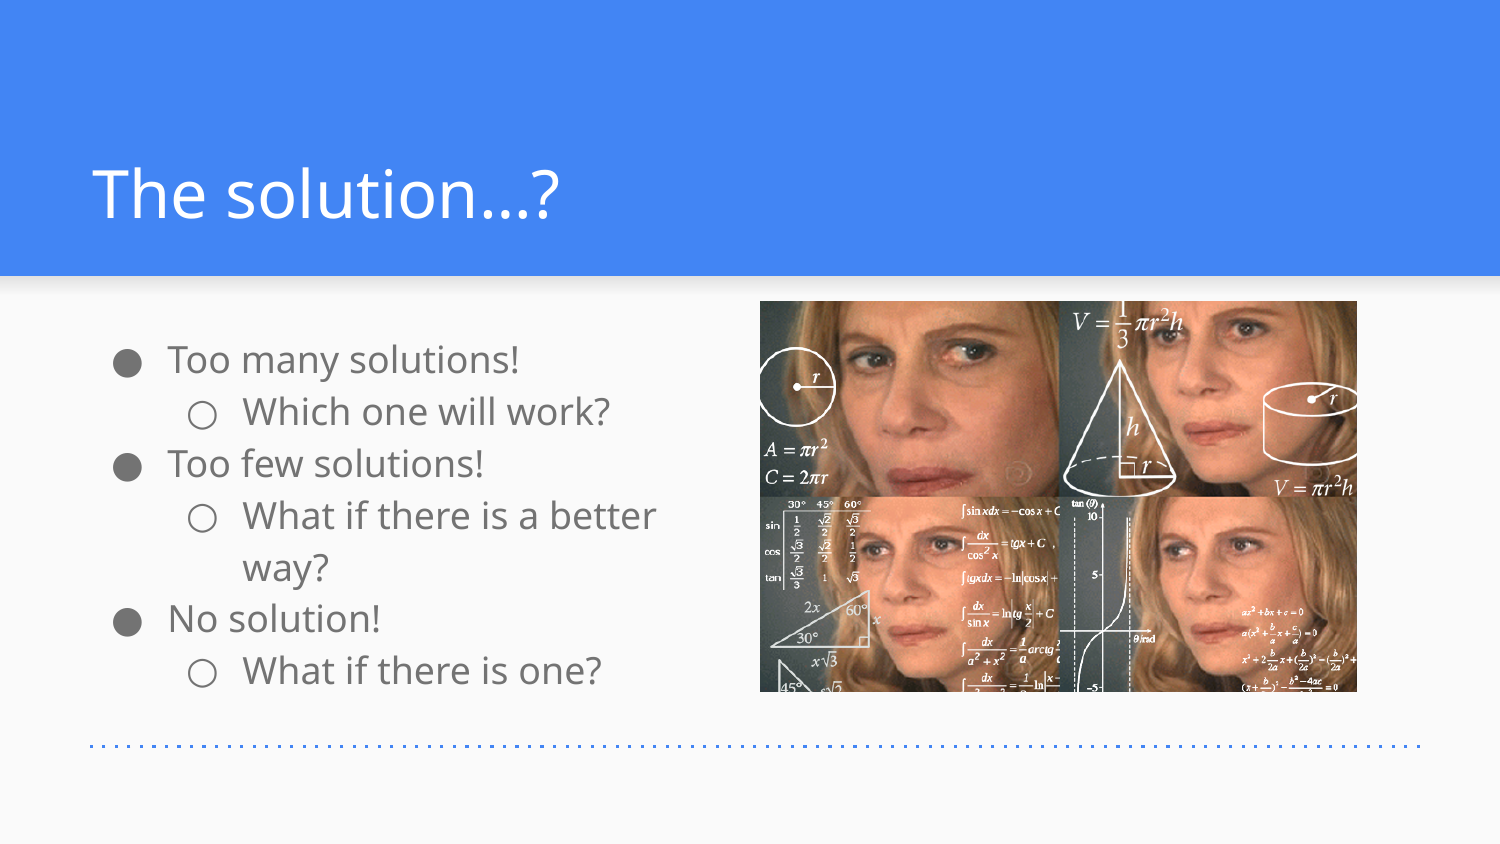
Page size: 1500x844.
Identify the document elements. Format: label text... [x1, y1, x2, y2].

picture [760, 301, 1357, 693]
list Too many solutions! Which one will work? Too few solutions! What if there is a better way? No solution! What if there is one? [77, 314, 734, 760]
title The solution…? [77, 121, 1427, 248]
